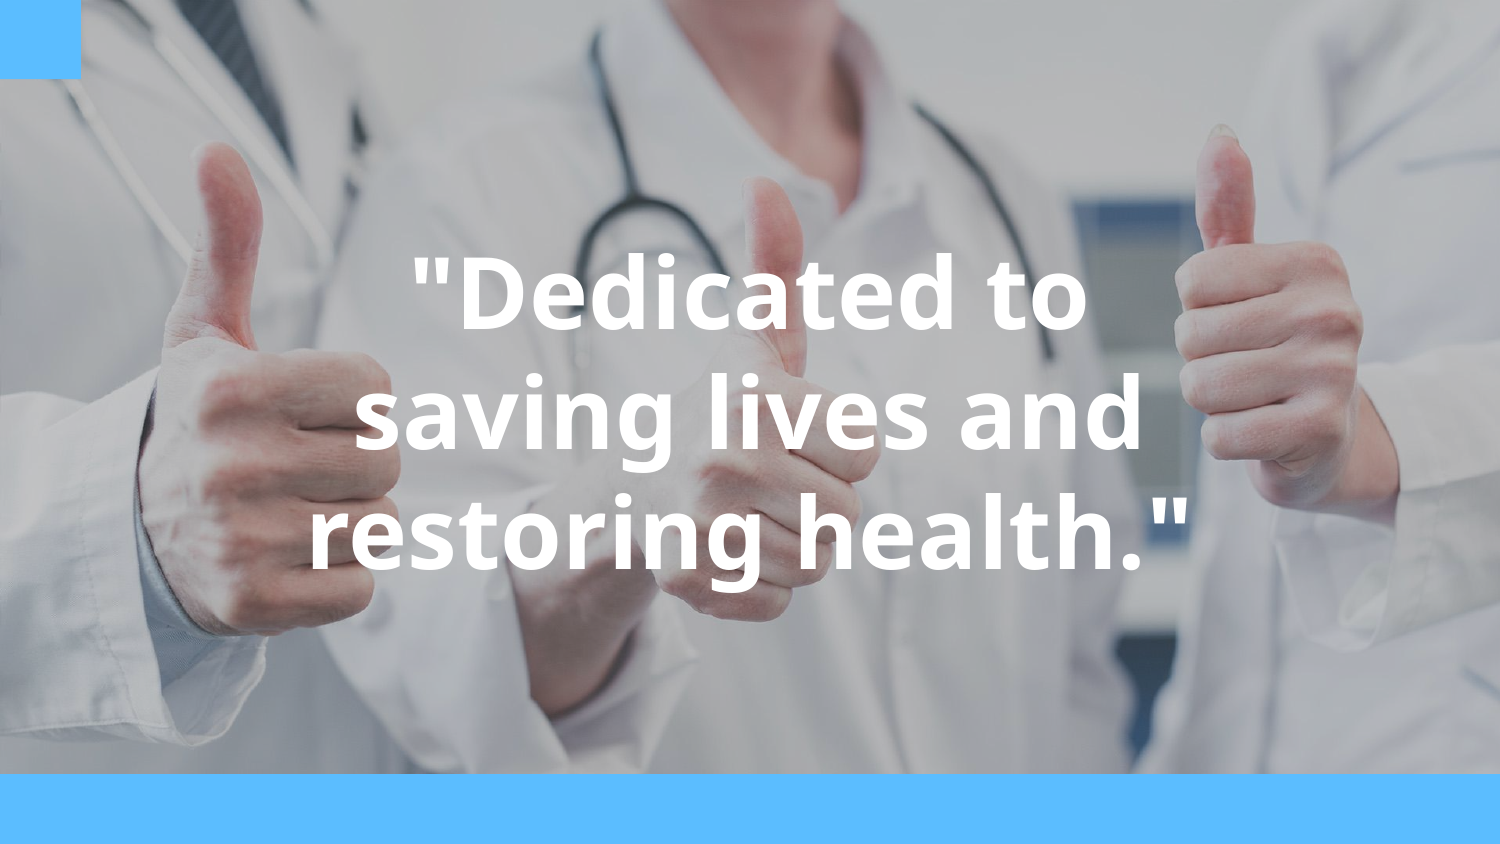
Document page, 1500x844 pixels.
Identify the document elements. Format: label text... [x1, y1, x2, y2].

title "Dedicated to saving lives and restoring health." [227, 240, 1273, 579]
